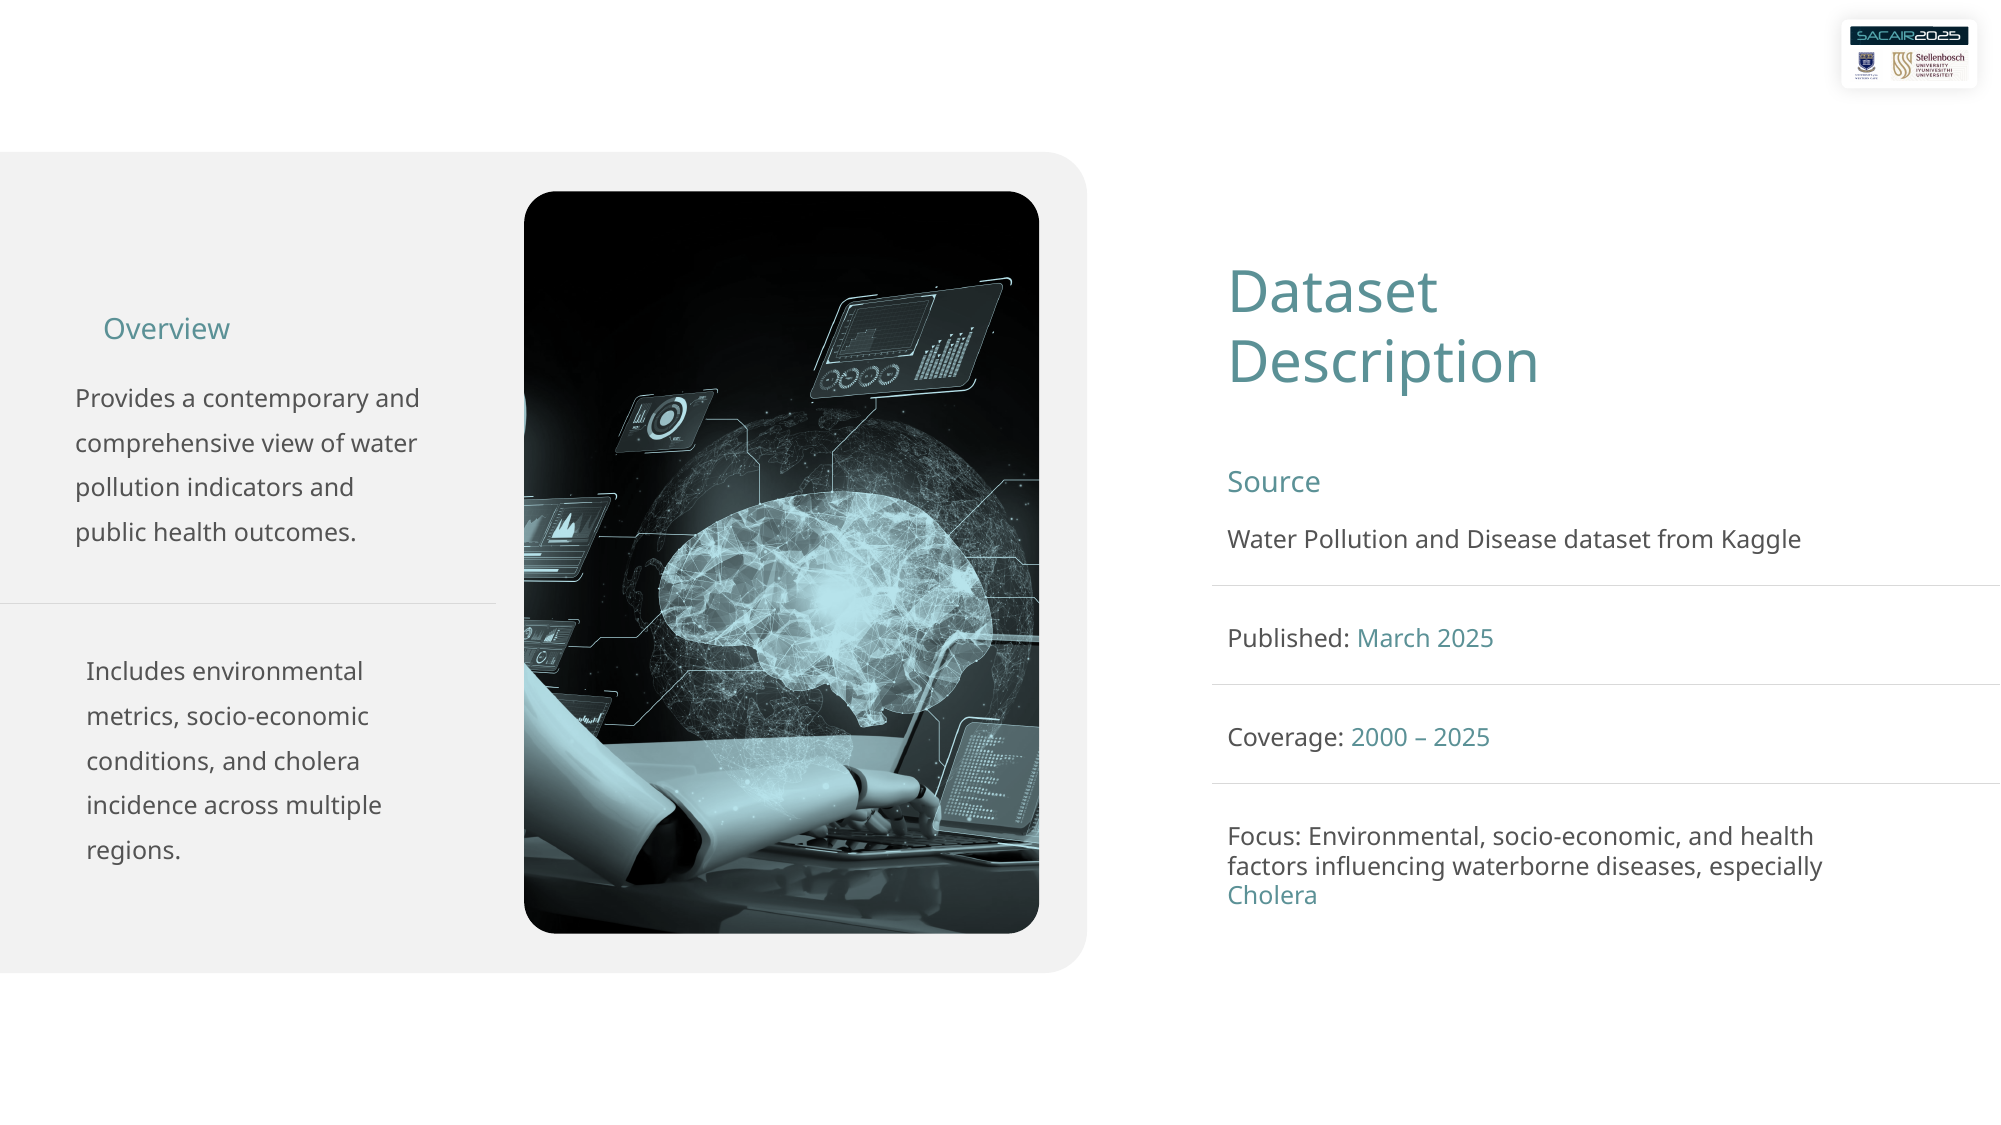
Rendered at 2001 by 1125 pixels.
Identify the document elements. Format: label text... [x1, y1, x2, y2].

text_box Dataset Description [1212, 246, 1883, 402]
text_box [0, 150, 1089, 975]
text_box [0, 303, 497, 871]
text_box Published: March 2025 [1212, 614, 1895, 660]
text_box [1841, 19, 1978, 89]
text_box Coverage: 2000 – 2025 [1212, 713, 1895, 759]
text_box Focus: Environmental, socio-economic, and health factors influencing waterborne diseases, especially Cholera [1212, 812, 1895, 918]
text_box Source [1212, 455, 1683, 506]
picture [524, 191, 1040, 934]
text_box Water Pollution and Disease dataset from Kaggle [1212, 515, 1895, 561]
